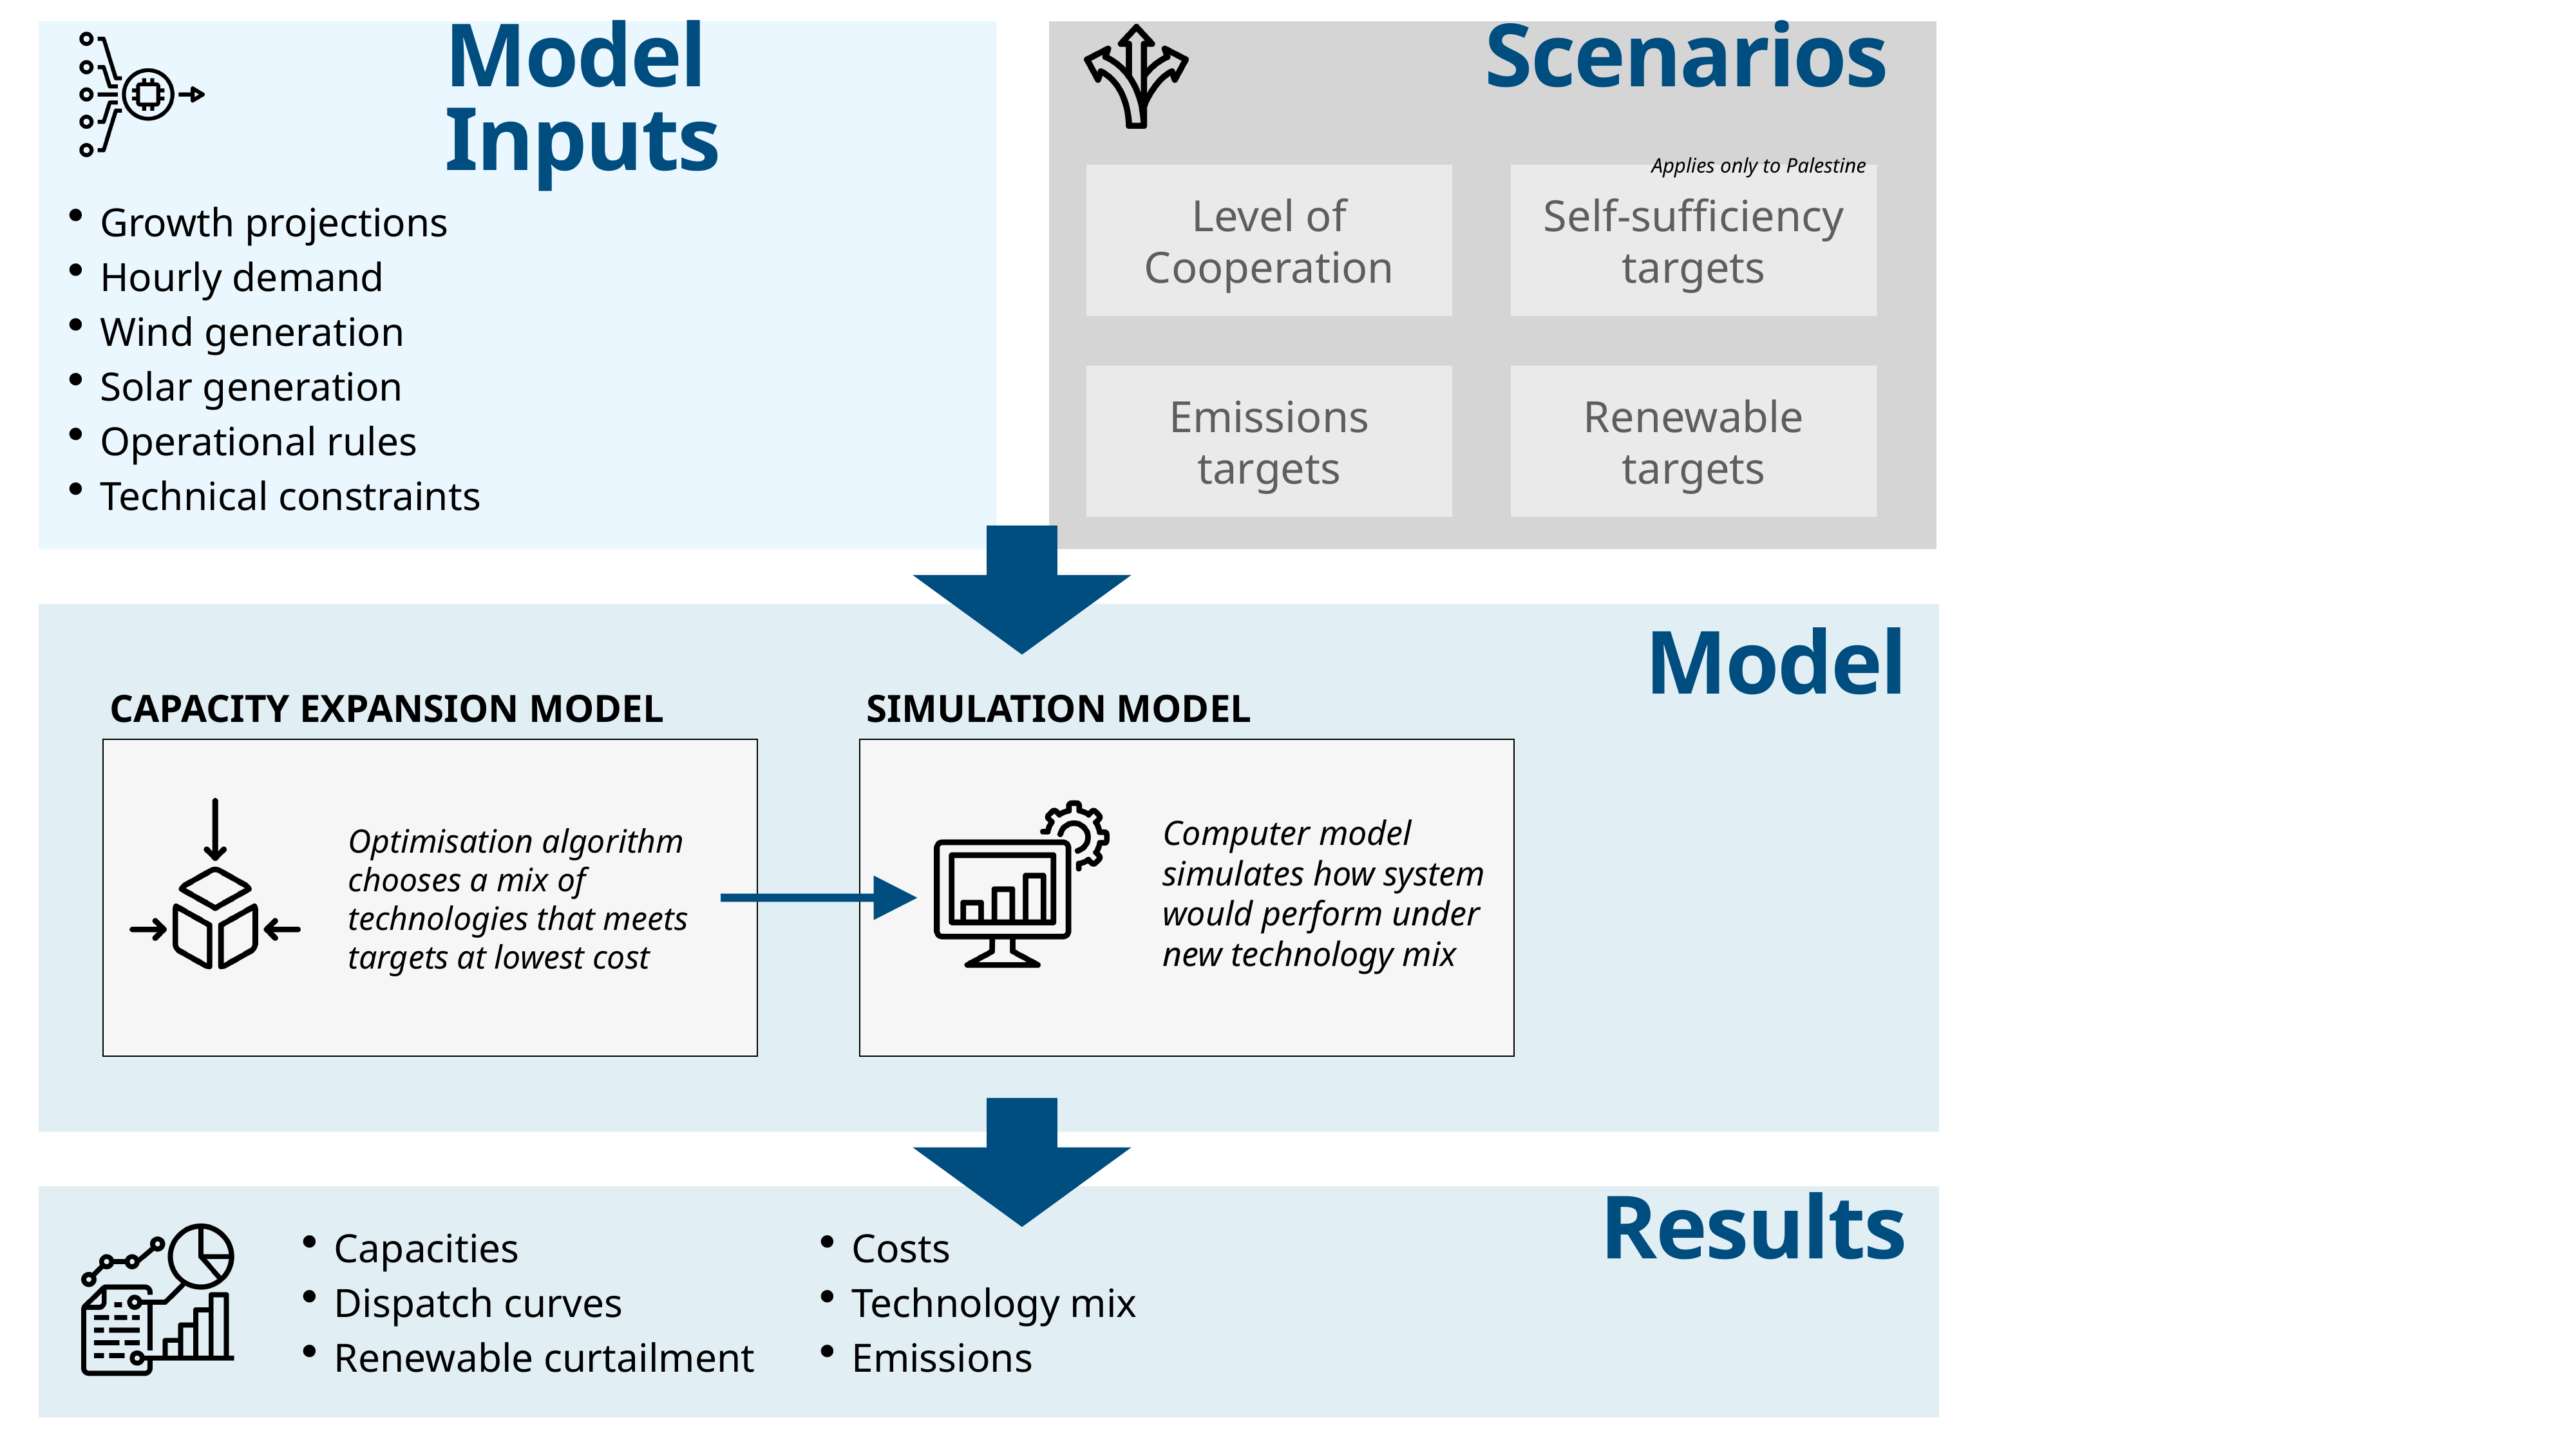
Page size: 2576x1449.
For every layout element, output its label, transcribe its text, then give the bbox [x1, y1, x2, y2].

text_box Emissions targets [1086, 365, 1453, 517]
text_box [39, 1186, 1940, 1417]
text_box CAPACITY EXPANSION MODEL [104, 679, 702, 735]
picture [77, 30, 207, 159]
text_box Scenarios [1479, 14, 1913, 166]
text_box Optimisation algorithm chooses a mix of technologies that meets targets at lowest cost [343, 815, 709, 981]
text_box [39, 21, 997, 549]
text_box Growth projections Hourly demand Wind generation Solar generation Operational rules Technical constraints [62, 192, 518, 524]
title Model Inputs [439, 14, 994, 167]
text_box [913, 526, 1132, 655]
text_box Model [1170, 621, 1913, 773]
text_box [102, 739, 757, 1056]
text_box [913, 1097, 1132, 1218]
text_box Applies only to Palestine [1646, 147, 1872, 182]
picture [934, 796, 1110, 972]
picture [76, 1218, 239, 1381]
picture [1084, 24, 1189, 129]
text_box [721, 875, 918, 920]
text_box Level of Cooperation [1086, 164, 1453, 316]
text_box [1049, 21, 1937, 549]
text_box Renewable targets [1511, 365, 1877, 517]
text_box Costs Technology mix Emissions [814, 1218, 1368, 1386]
text_box [860, 739, 1514, 1056]
text_box Computer model simulates how system would perform under new technology mix [1157, 806, 1500, 978]
picture [129, 798, 301, 970]
text_box [39, 603, 1940, 1132]
text_box SIMULATION MODEL [861, 679, 1459, 735]
text_box Results [1170, 1186, 1913, 1338]
text_box Capacities Dispatch curves Renewable curtailment [296, 1218, 814, 1386]
text_box Self-sufficiency targets [1511, 164, 1877, 316]
